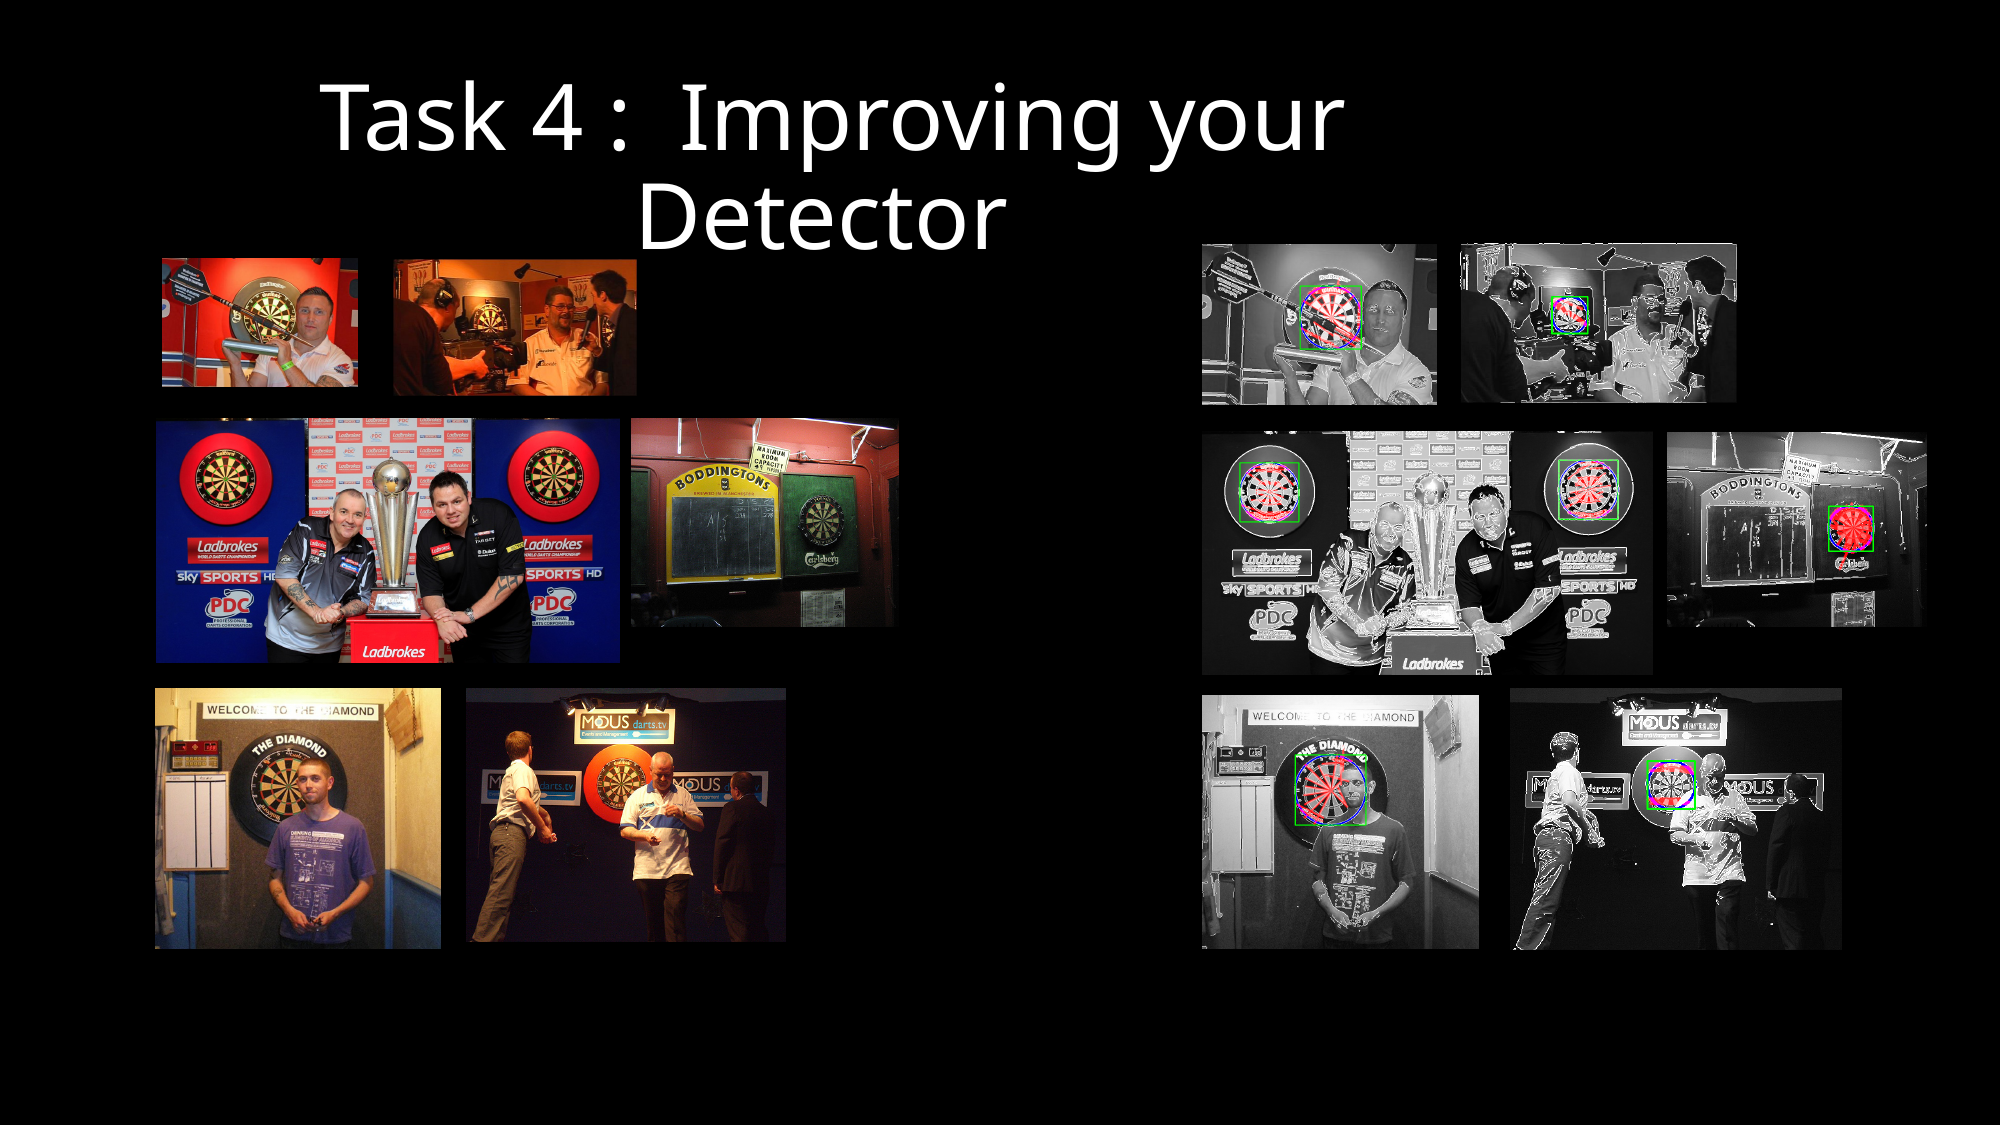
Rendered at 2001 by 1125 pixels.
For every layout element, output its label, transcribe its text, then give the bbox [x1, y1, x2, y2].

picture [1667, 432, 1927, 628]
picture [1202, 695, 1479, 949]
picture [155, 688, 441, 949]
title Task 4 : Improving your Detector [137, 59, 1530, 281]
picture [1460, 243, 1737, 403]
picture [1202, 431, 1653, 675]
picture [1202, 244, 1437, 405]
picture [393, 259, 637, 396]
picture [1510, 688, 1842, 950]
picture [156, 418, 620, 663]
picture [162, 258, 358, 387]
picture [466, 688, 786, 943]
picture [631, 418, 899, 627]
